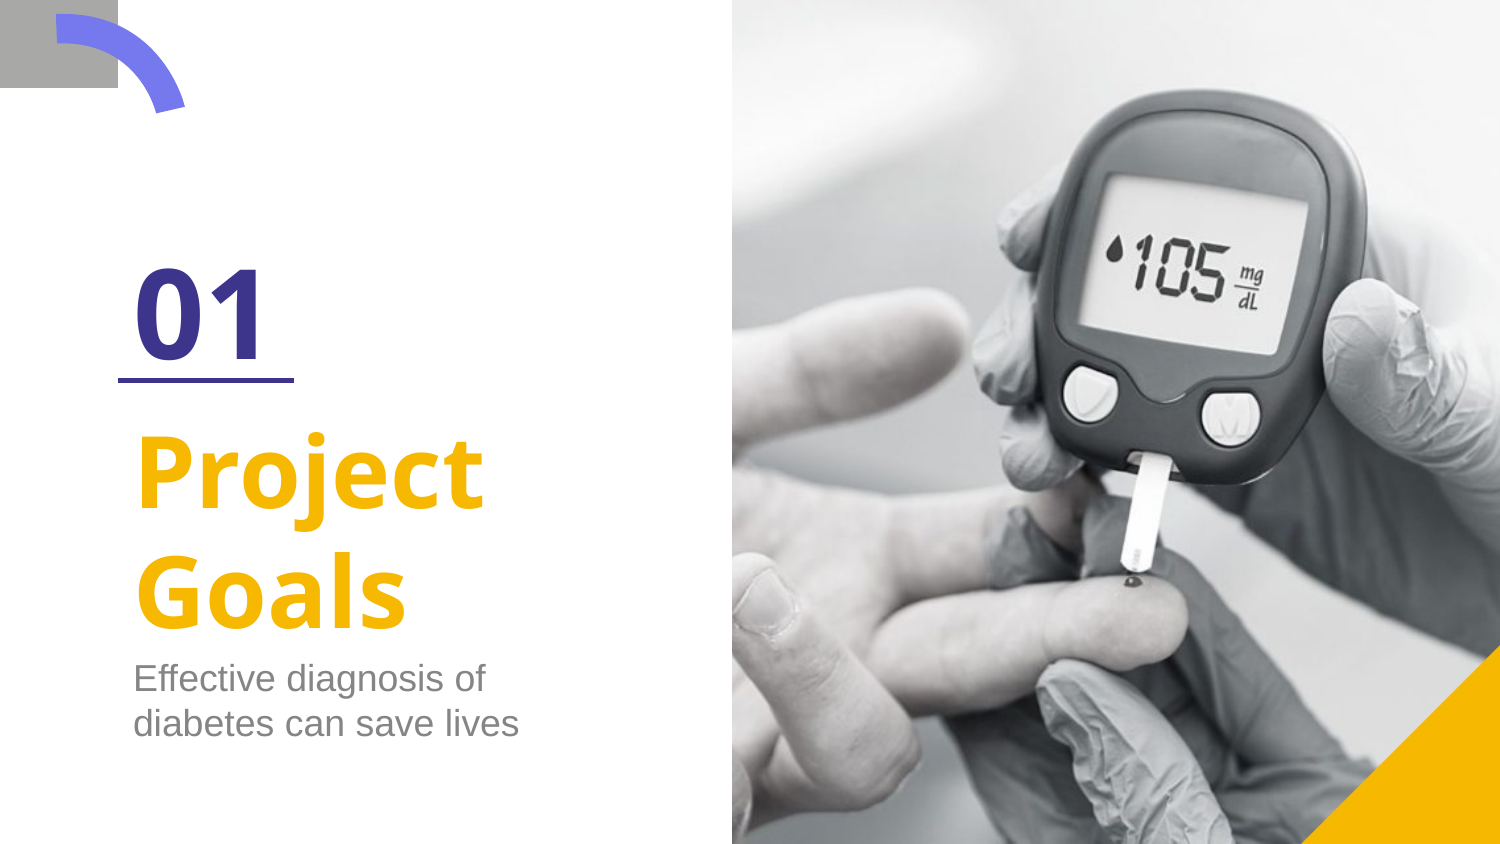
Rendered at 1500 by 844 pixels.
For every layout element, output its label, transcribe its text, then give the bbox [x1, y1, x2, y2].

title 01 [118, 219, 294, 358]
picture [731, 0, 1500, 844]
title Project Goals [118, 393, 620, 551]
subtitle Effective diagnosis of diabetes can save lives [118, 638, 620, 754]
